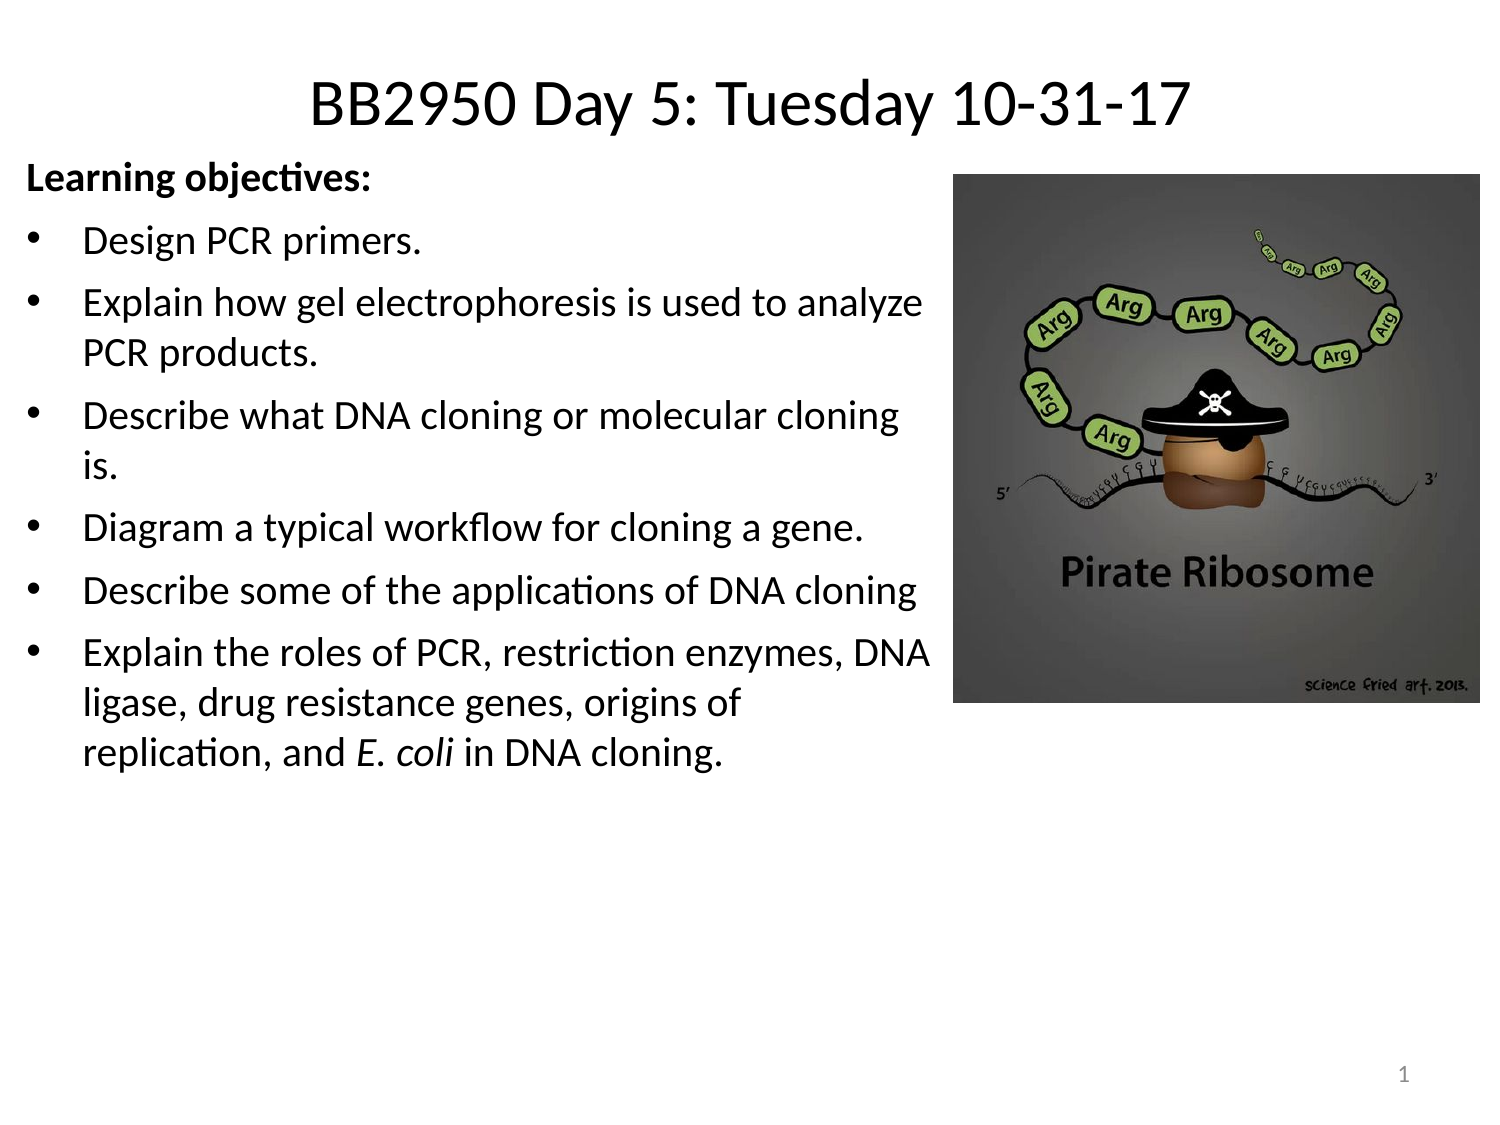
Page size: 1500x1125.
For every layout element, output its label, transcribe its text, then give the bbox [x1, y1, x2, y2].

slide_number 1 [1074, 1042, 1425, 1103]
text_box Learning objectives: Design PCR primers. Explain how gel electrophoresis is used to analyze PCR products. Describe what DNA cloning or molecular cloning is. Diagram a typical workflow for cloning a gene. Describe some of the applications of DNA cloning Explain the roles of PCR, restriction enzymes, DNA ligase, drug resistance genes, origins of replication, and E. coli in DNA cloning. [11, 142, 954, 783]
text_box [11, 305, 828, 496]
text_box BB2950 Day 5: Tuesday 10-31-17 [79, 48, 1424, 150]
picture [952, 174, 1481, 703]
